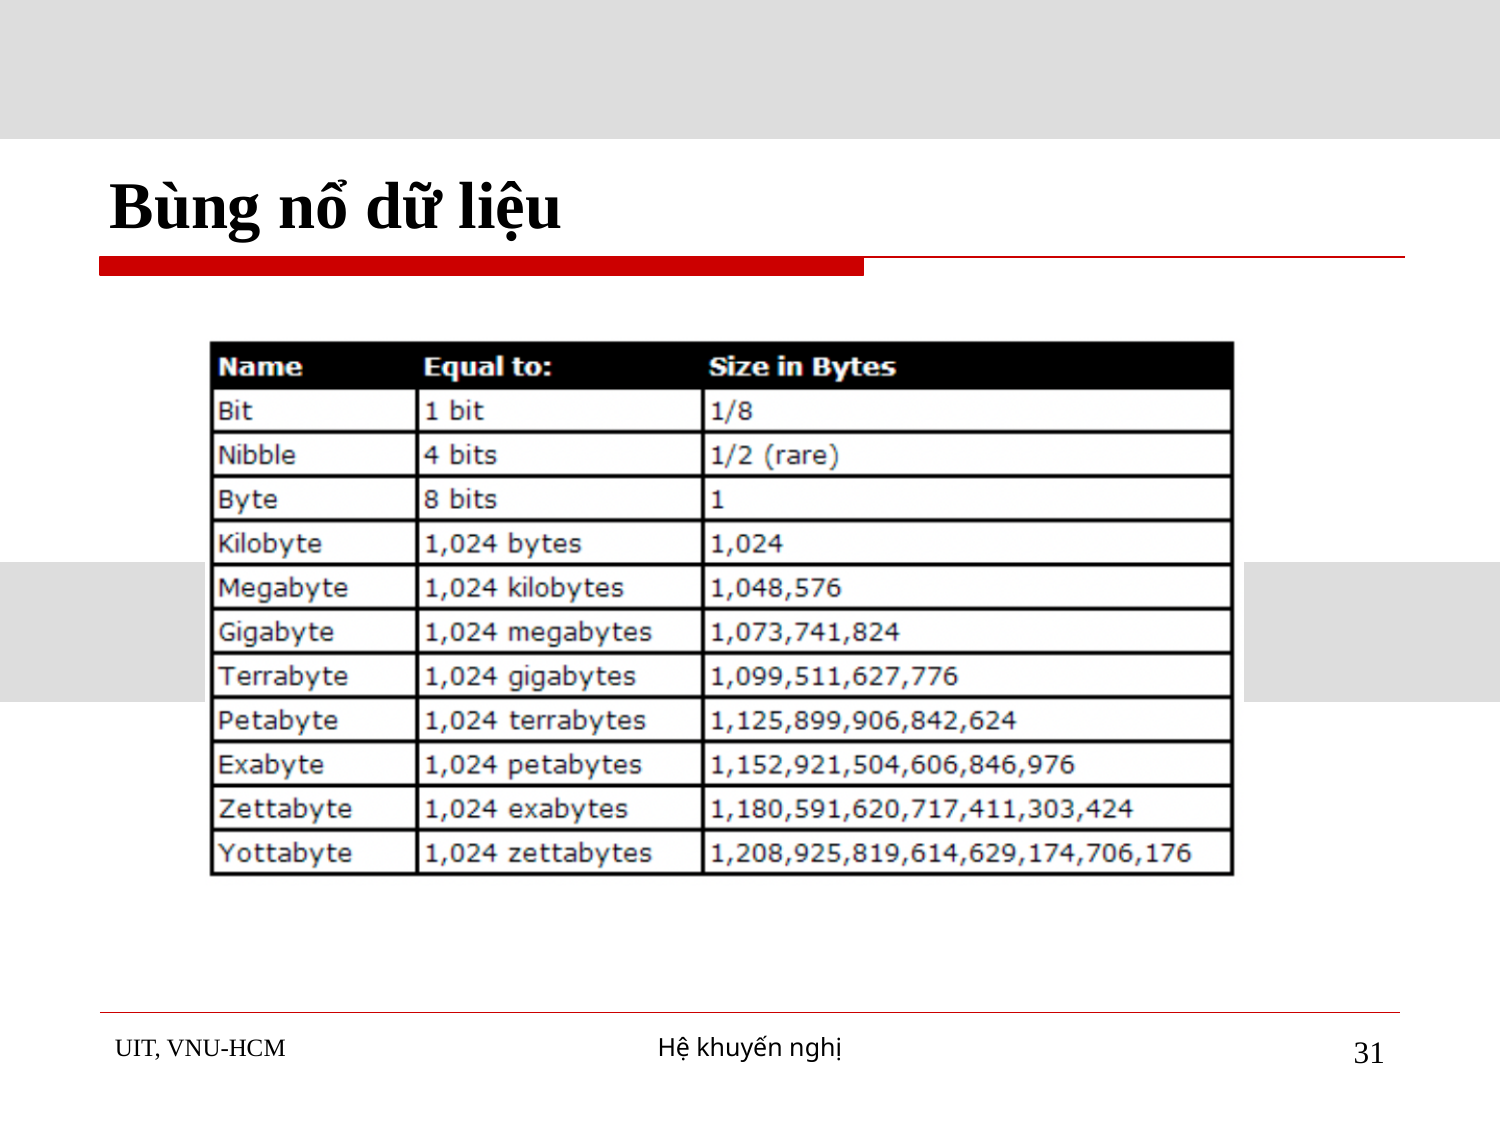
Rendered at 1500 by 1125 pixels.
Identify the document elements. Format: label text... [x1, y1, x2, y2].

text_box UIT, VNU-HCM [99, 1024, 425, 1103]
text_box Hệ khuyến nghị [512, 1024, 988, 1103]
picture [0, 0, 1500, 1125]
text_box ‹#› [1074, 1024, 1400, 1103]
title Bùng nổ dữ liệu [94, 50, 1407, 250]
